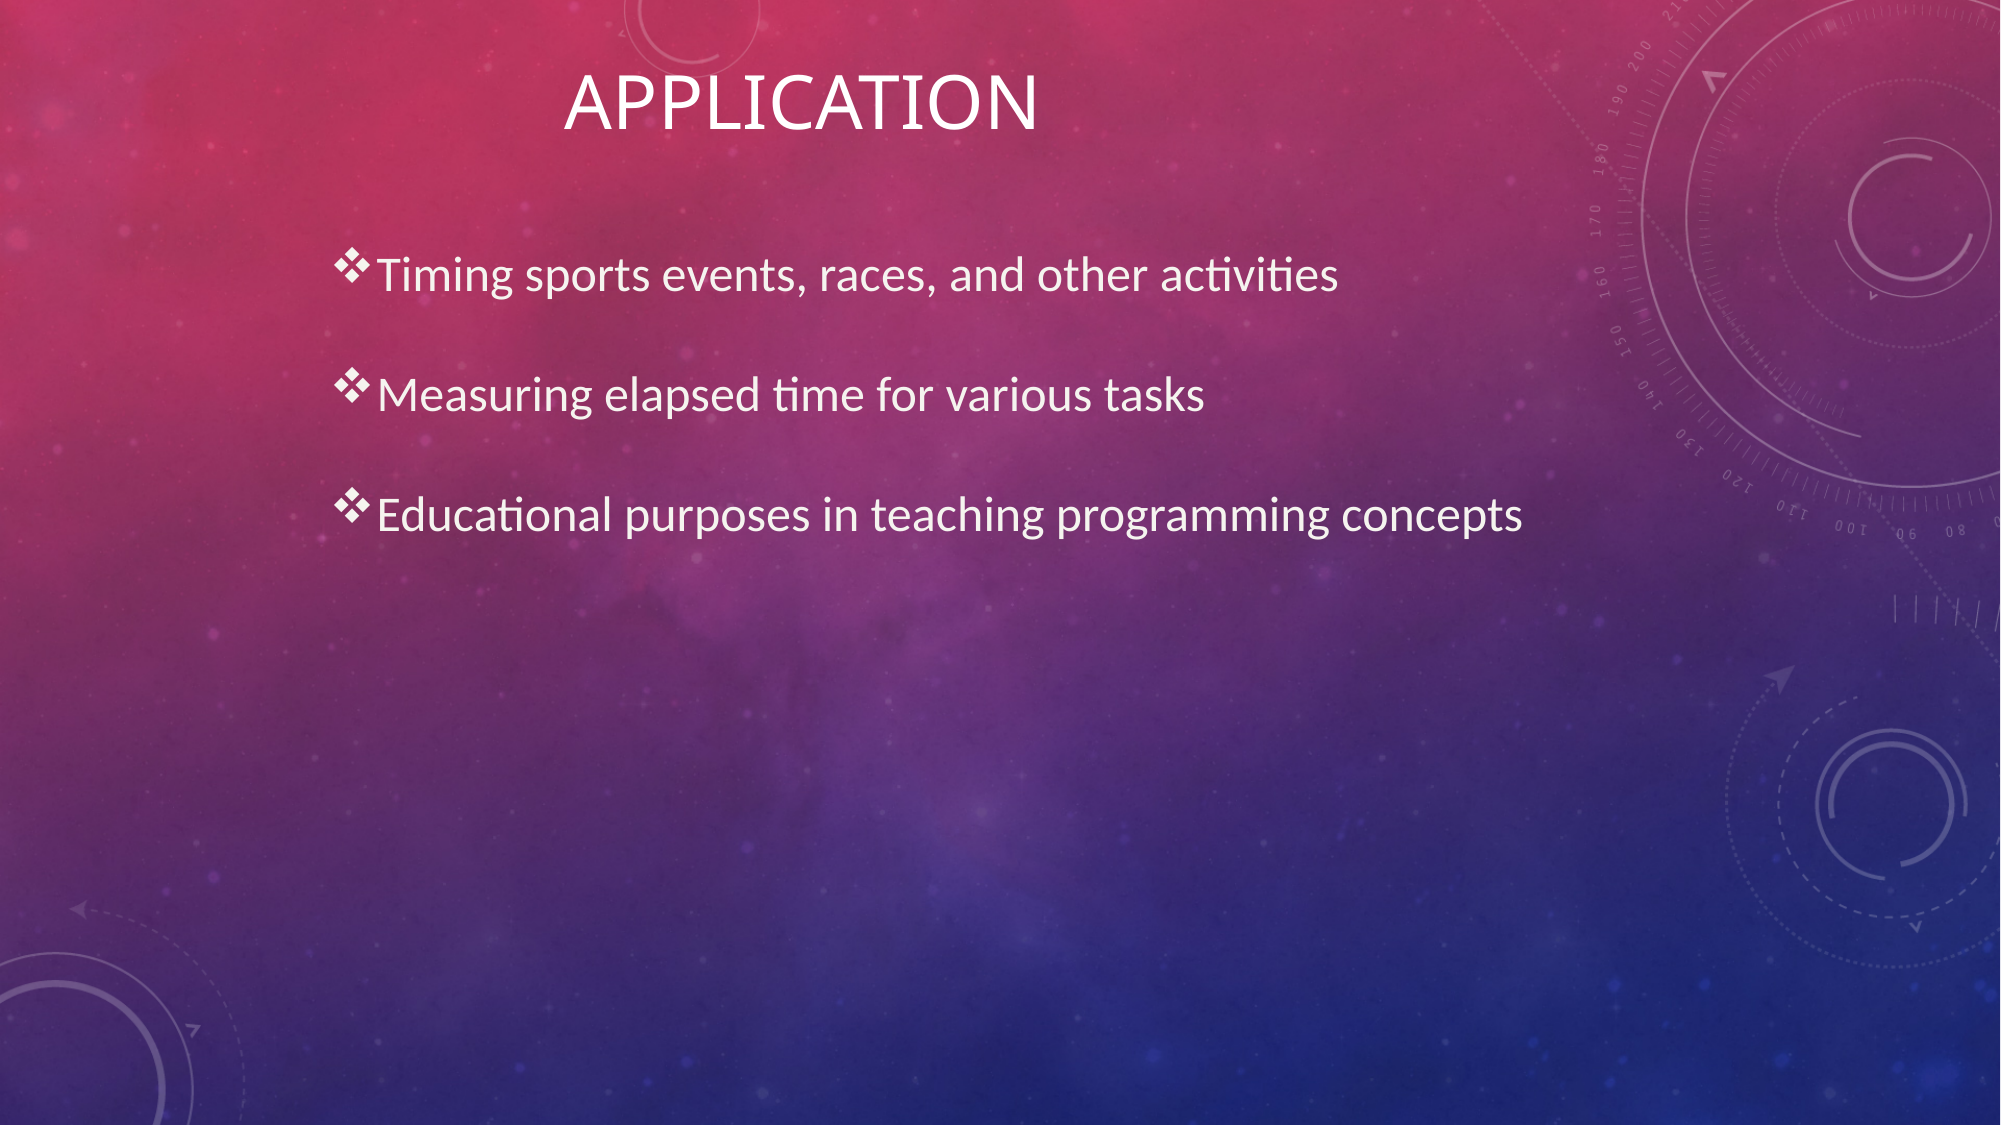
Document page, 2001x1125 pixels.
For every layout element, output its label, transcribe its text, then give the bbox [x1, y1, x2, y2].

picture [0, 0, 2001, 1125]
text_box Timing sports events, races, and other activities Measuring elapsed time for various tasks Educational purposes in teaching programming concepts [314, 234, 2000, 595]
title Application [549, 0, 2000, 220]
